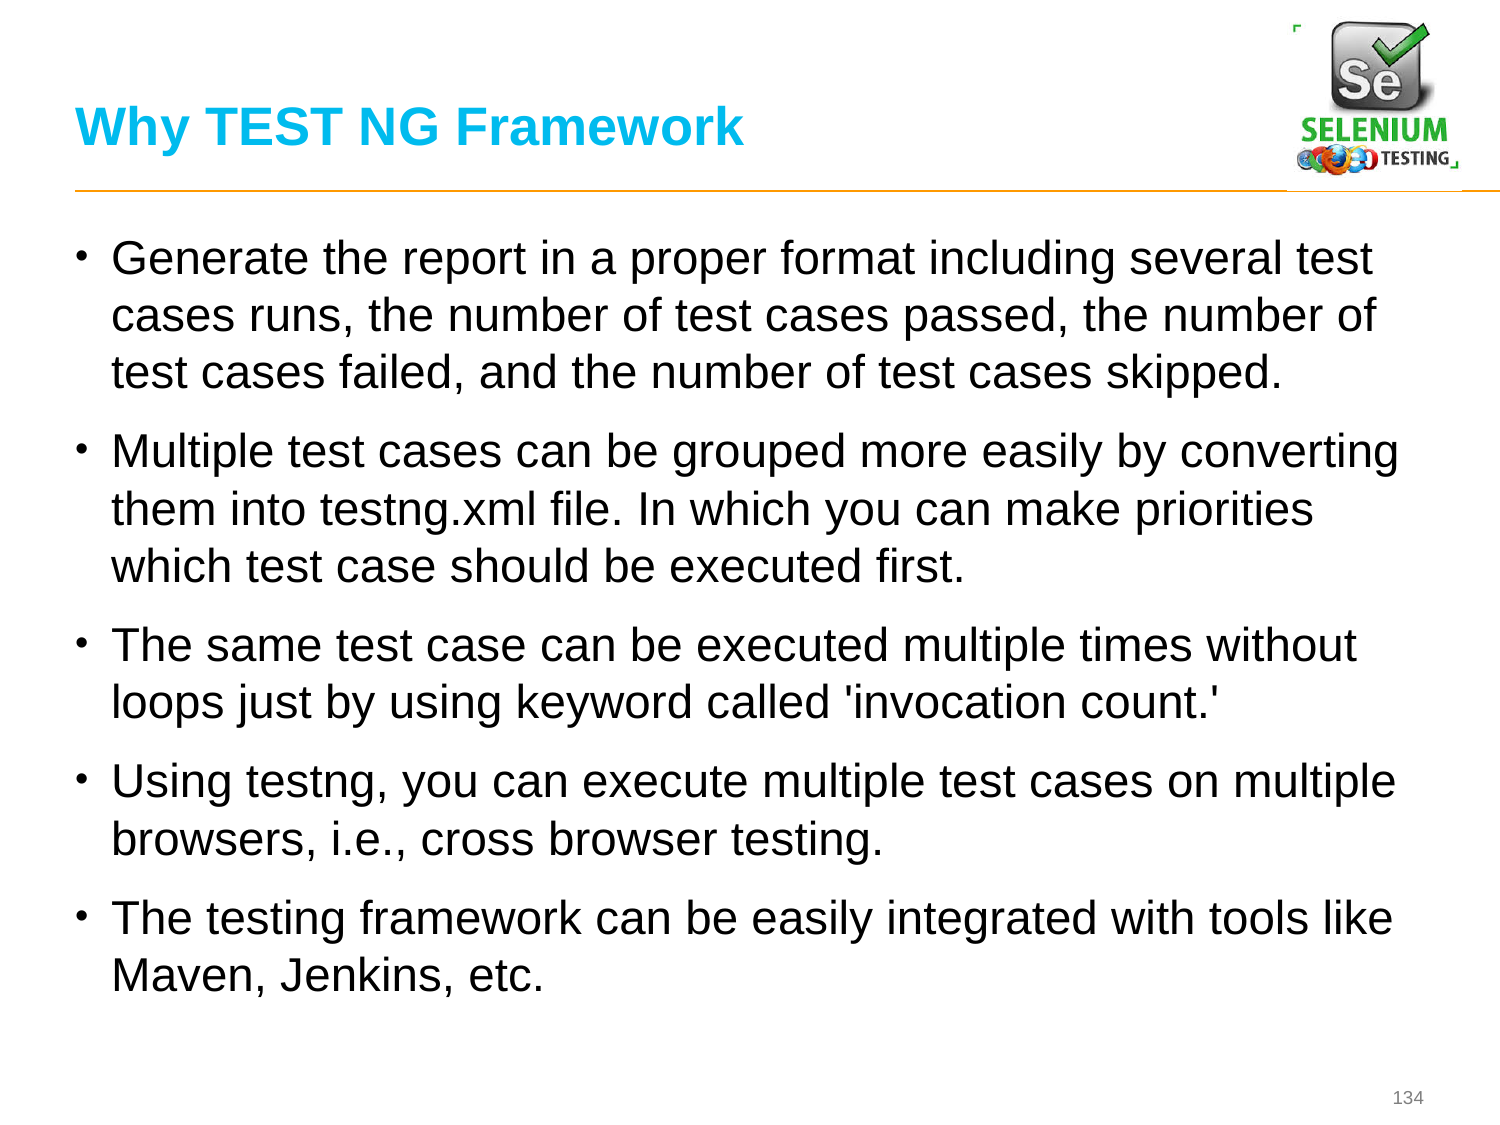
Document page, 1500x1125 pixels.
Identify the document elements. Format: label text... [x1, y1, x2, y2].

list Generate the report in a proper format including several test cases runs, the number of test cases passed, the number of test cases failed, and the number of test cases skipped. Multiple test cases can be grouped more easily by converting them into testng.xml file. In which you can make priorities which test case should be executed first. The same test case can be executed multiple times without loops just by using keyword called 'invocation count.' Using testng, you can execute multiple test cases on multiple browsers, i.e., cross browser testing. The testing framework can be easily integrated with tools like Maven, Jenkins, etc. [75, 226, 1425, 1018]
title Why TEST NG Framework [75, 27, 1422, 157]
picture [1287, 16, 1462, 191]
